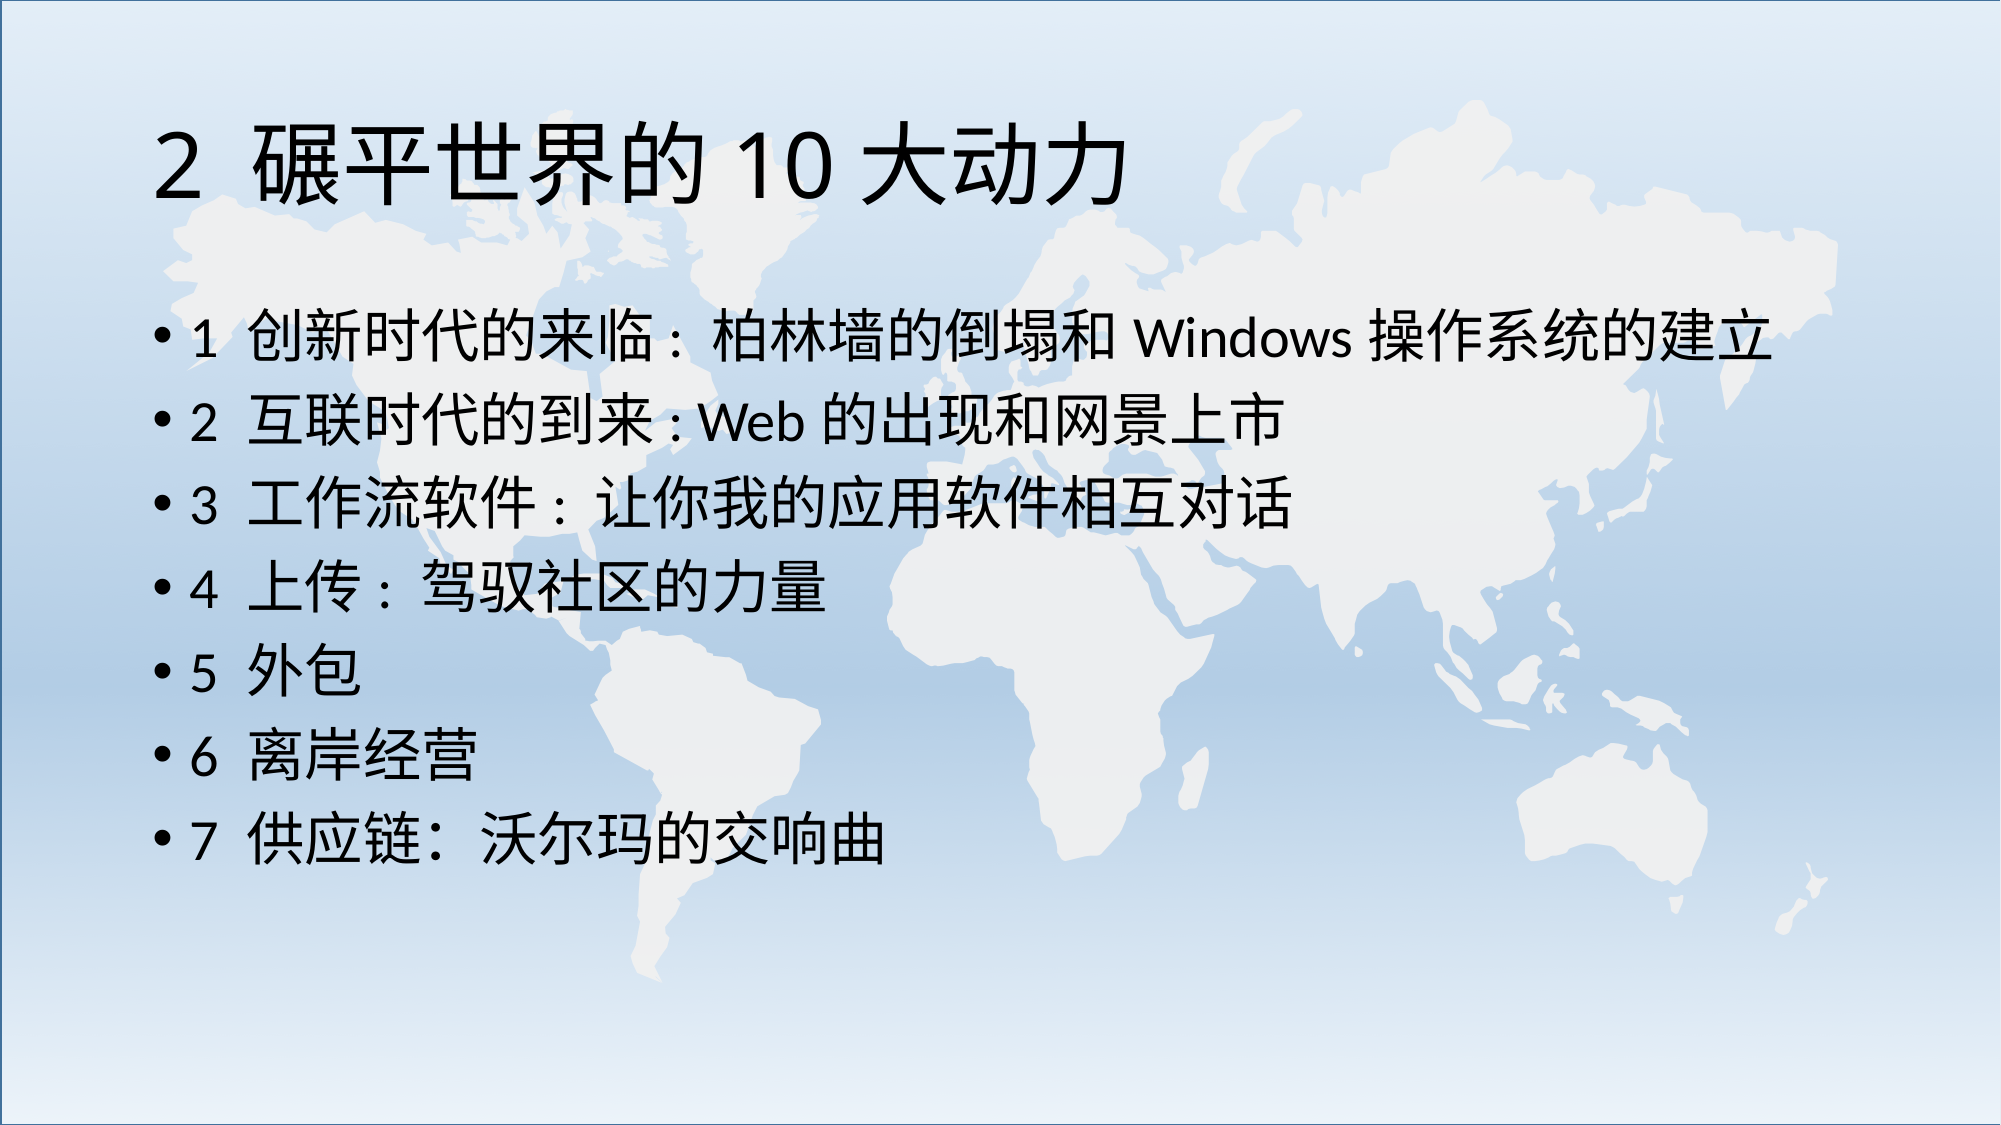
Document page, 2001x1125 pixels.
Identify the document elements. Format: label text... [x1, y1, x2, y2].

picture [0, 0, 2001, 1125]
title 2 碾平世界的10大动力 [137, 59, 1863, 278]
list 1 创新时代的来临: 柏林墙的倒塌和Windows操作系统的建立 2 互联时代的到来: Web的出现和网景上市 3 工作流软件: 让你我的应用软件相互对话 4 上传: 驾驭社区的力量 5 外包 6 离岸经营 7 供应链：沃尔玛的交响曲 [137, 299, 1863, 1014]
